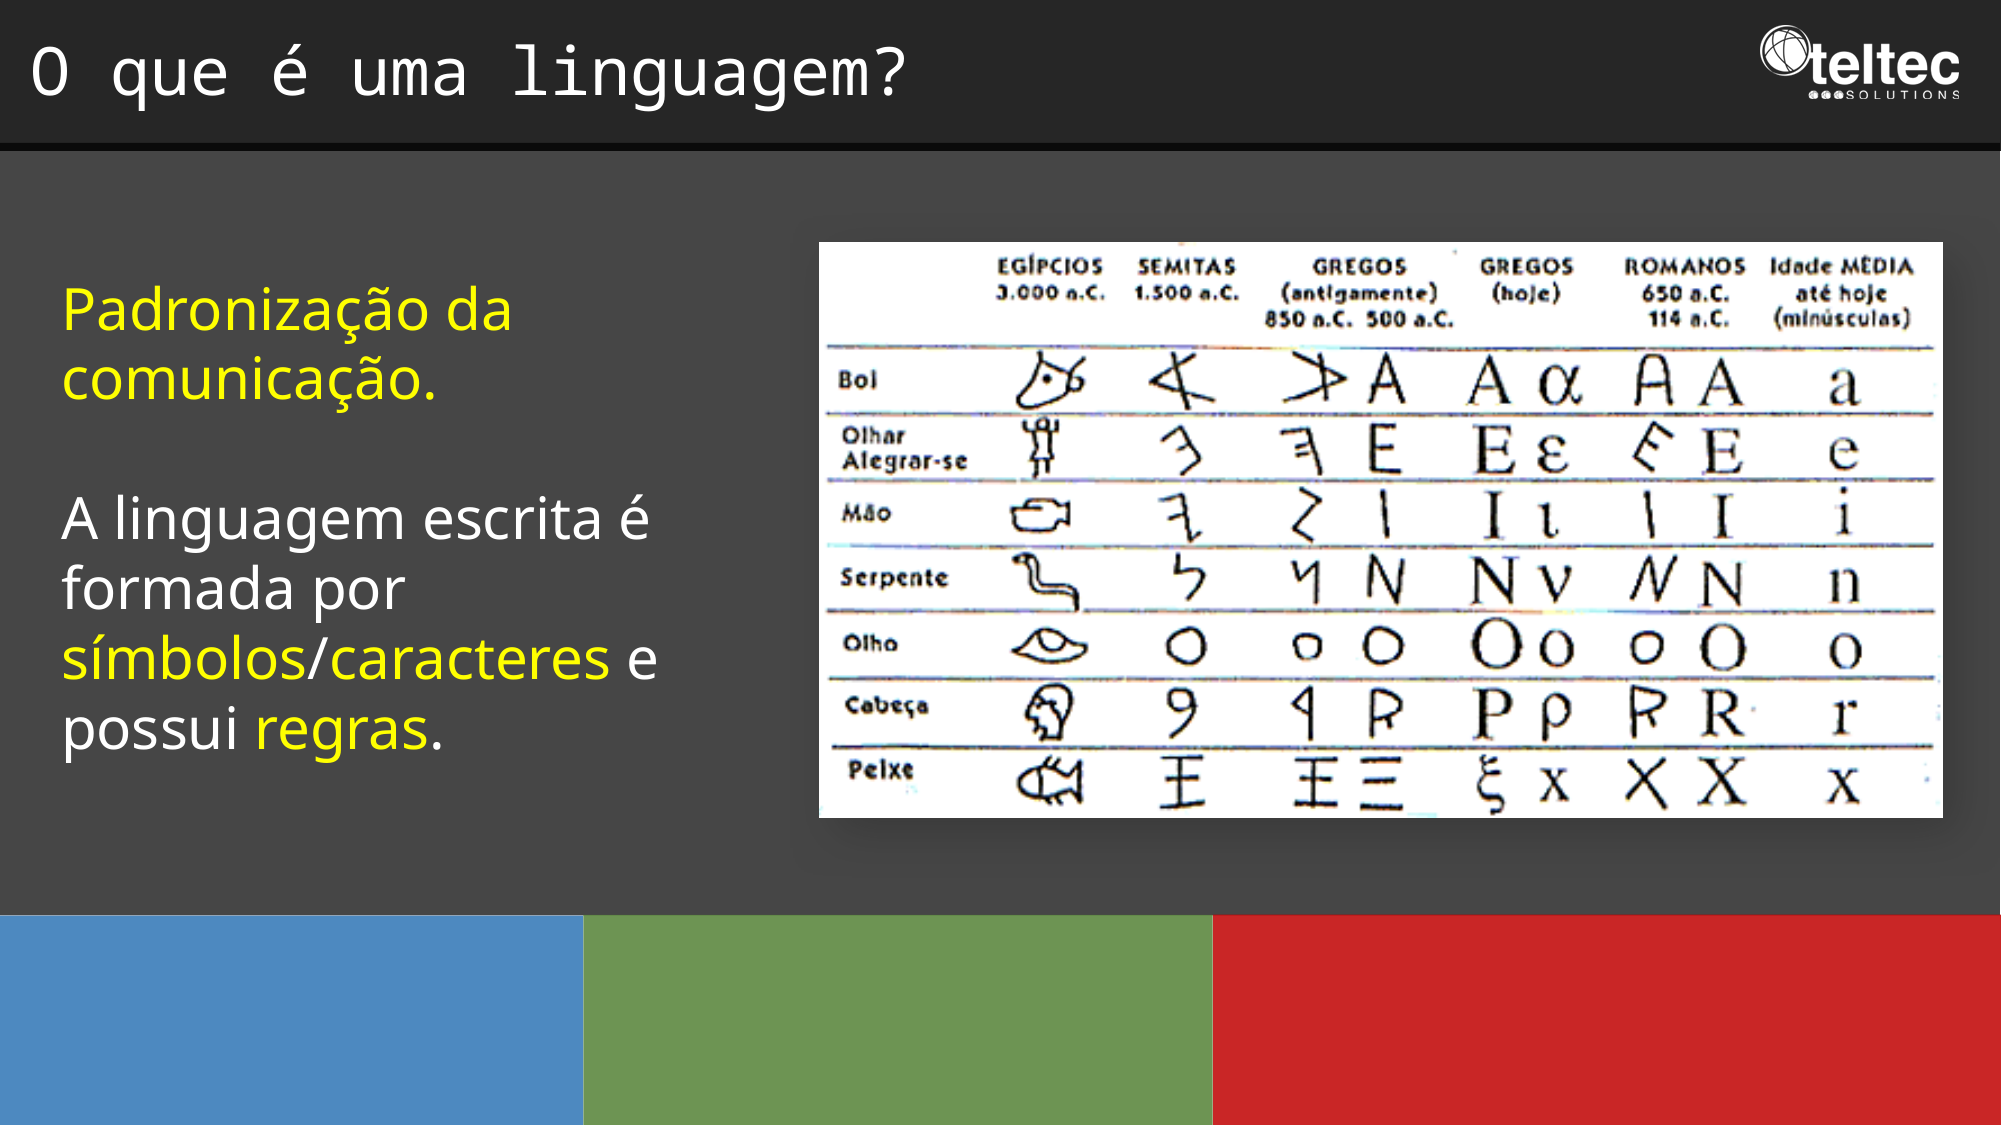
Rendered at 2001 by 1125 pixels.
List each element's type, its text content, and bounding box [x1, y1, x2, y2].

text_box Padronização da comunicação. A linguagem escrita é formada por símbolos/caracteres e possui regras. [46, 194, 782, 856]
text_box O que é uma linguagem? [15, 20, 926, 116]
picture [819, 242, 1943, 818]
